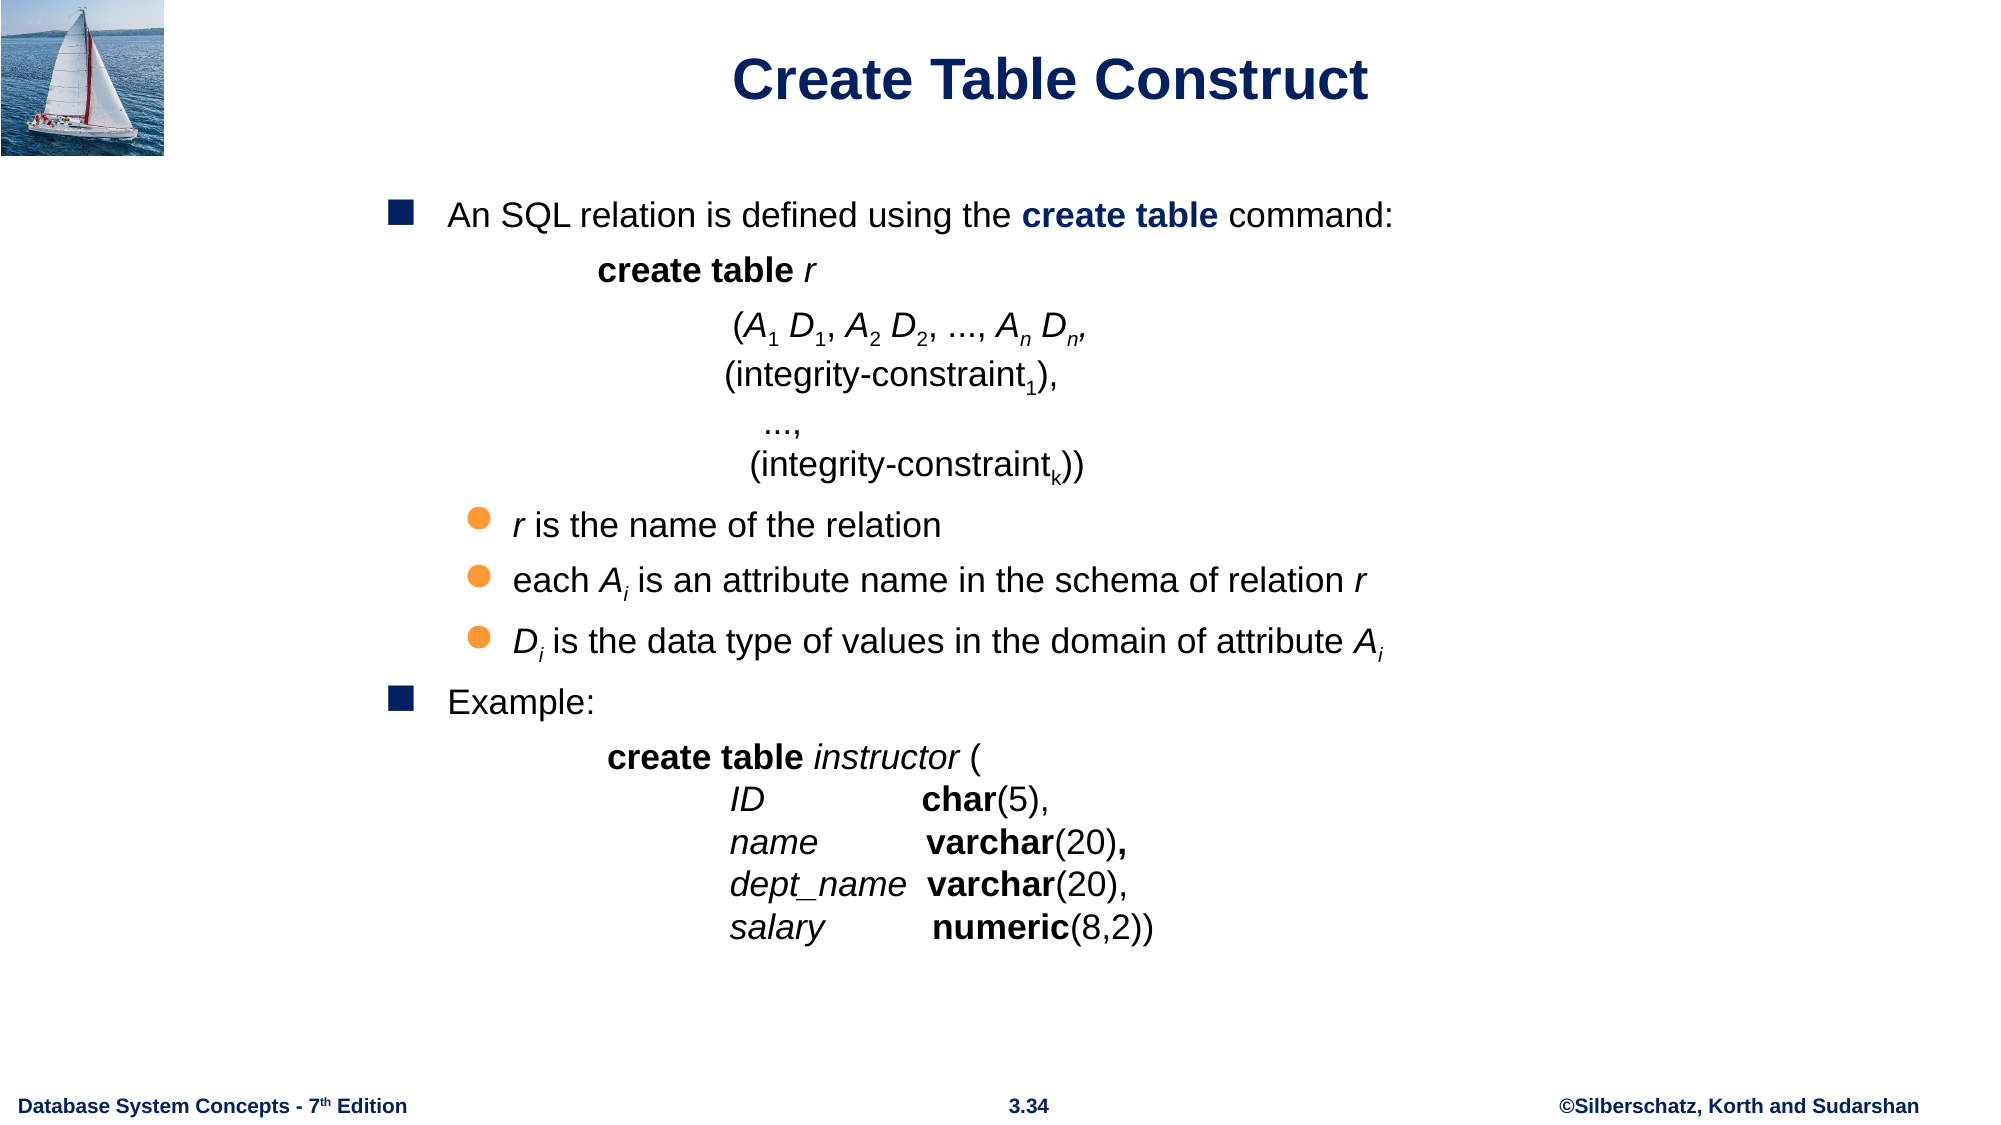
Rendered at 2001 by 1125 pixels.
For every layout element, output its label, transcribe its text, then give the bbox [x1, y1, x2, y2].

title Create Table Construct [167, 18, 1935, 120]
picture [1, 0, 164, 156]
list An SQL relation is defined using the create table command: create table r (A1 D1, A2 D2, ..., An Dn, (integrity-constraint1), ..., (integrity-constraintk)) r is the name of the relation each Ai is an attribute name in the schema of relation r Di is the data type of values in the domain of attribute Ai Example: create table instructor ( ID char(5), name varchar(20), dept_name varchar(20), salary numeric(8,2)) [376, 184, 1586, 1014]
